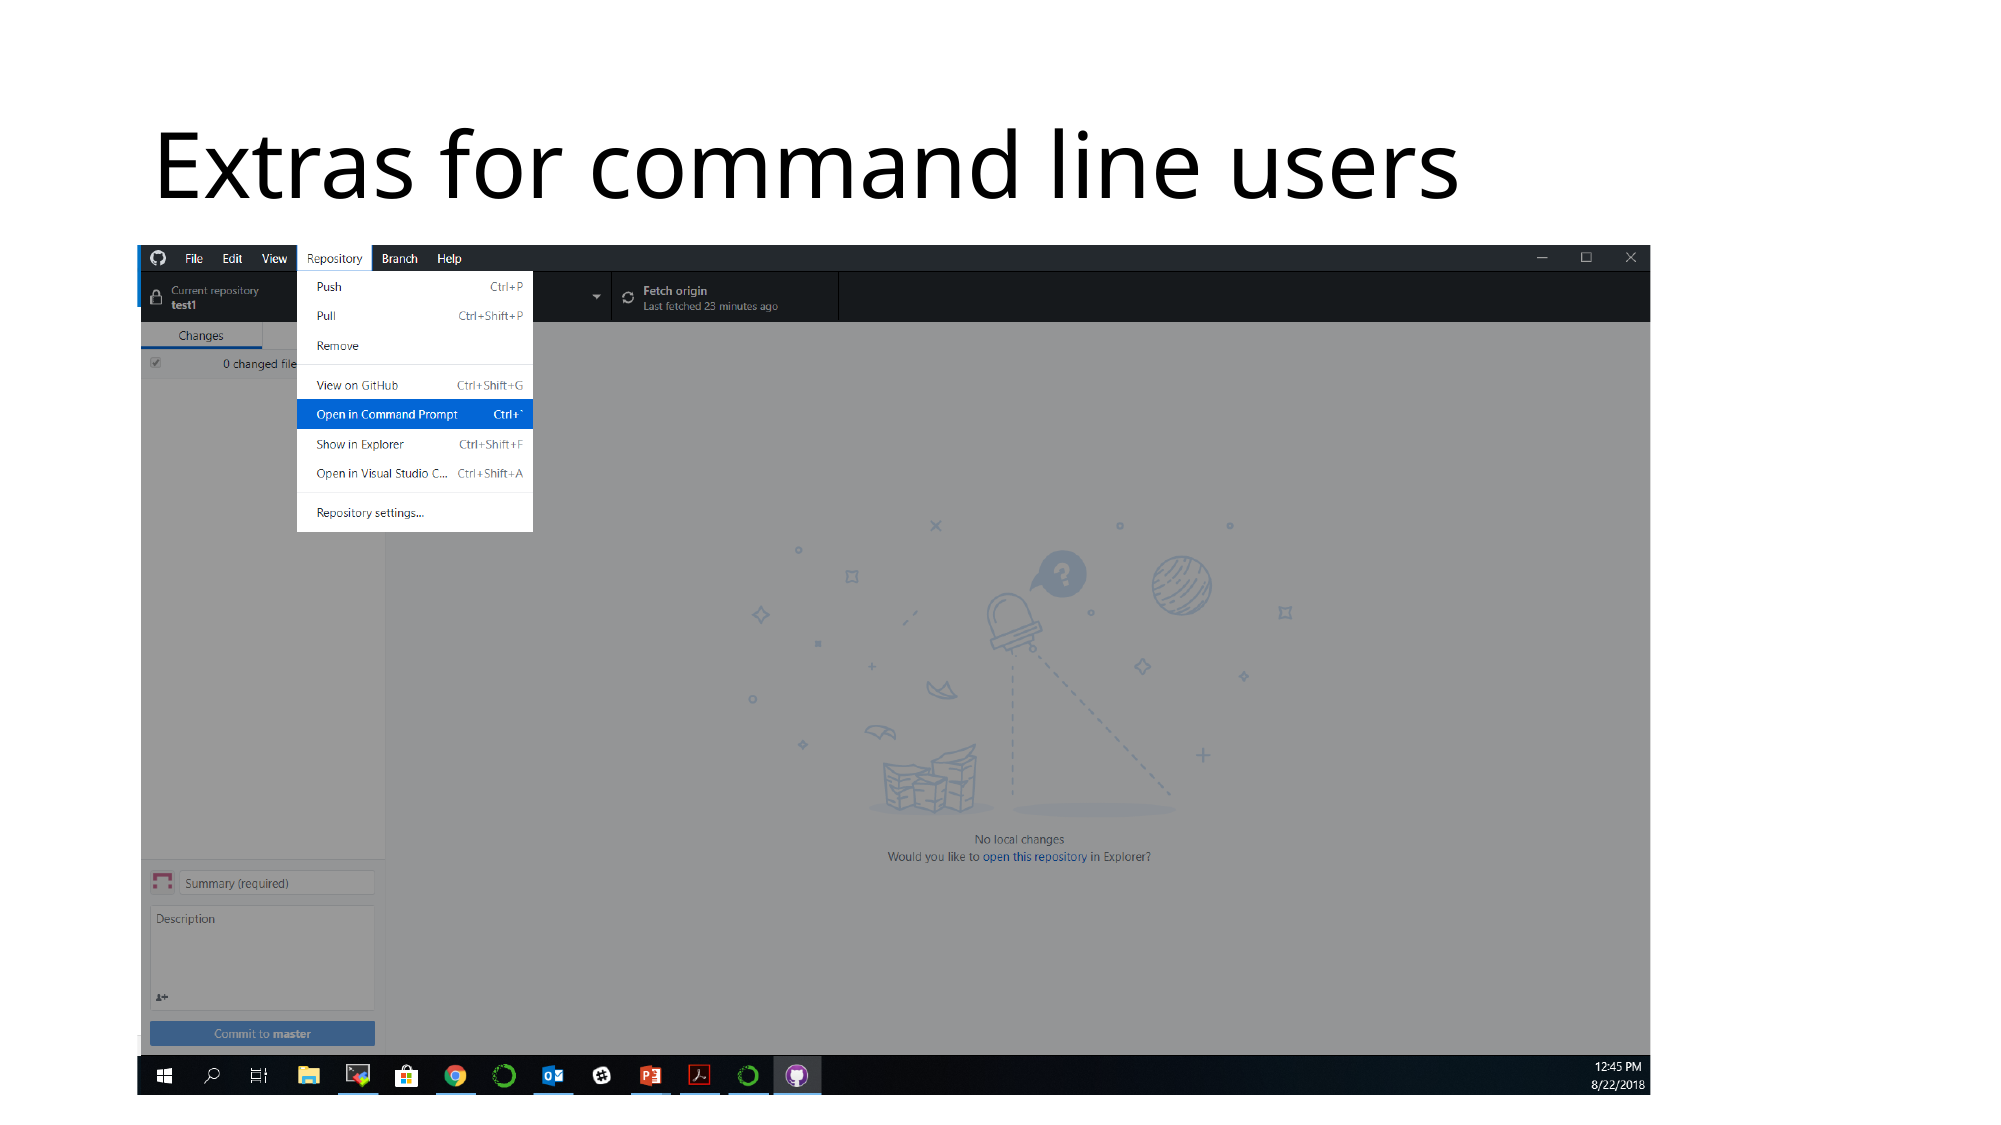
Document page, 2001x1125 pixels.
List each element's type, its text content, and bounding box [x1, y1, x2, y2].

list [137, 245, 1651, 1095]
title Extras for command line users [137, 59, 1863, 278]
